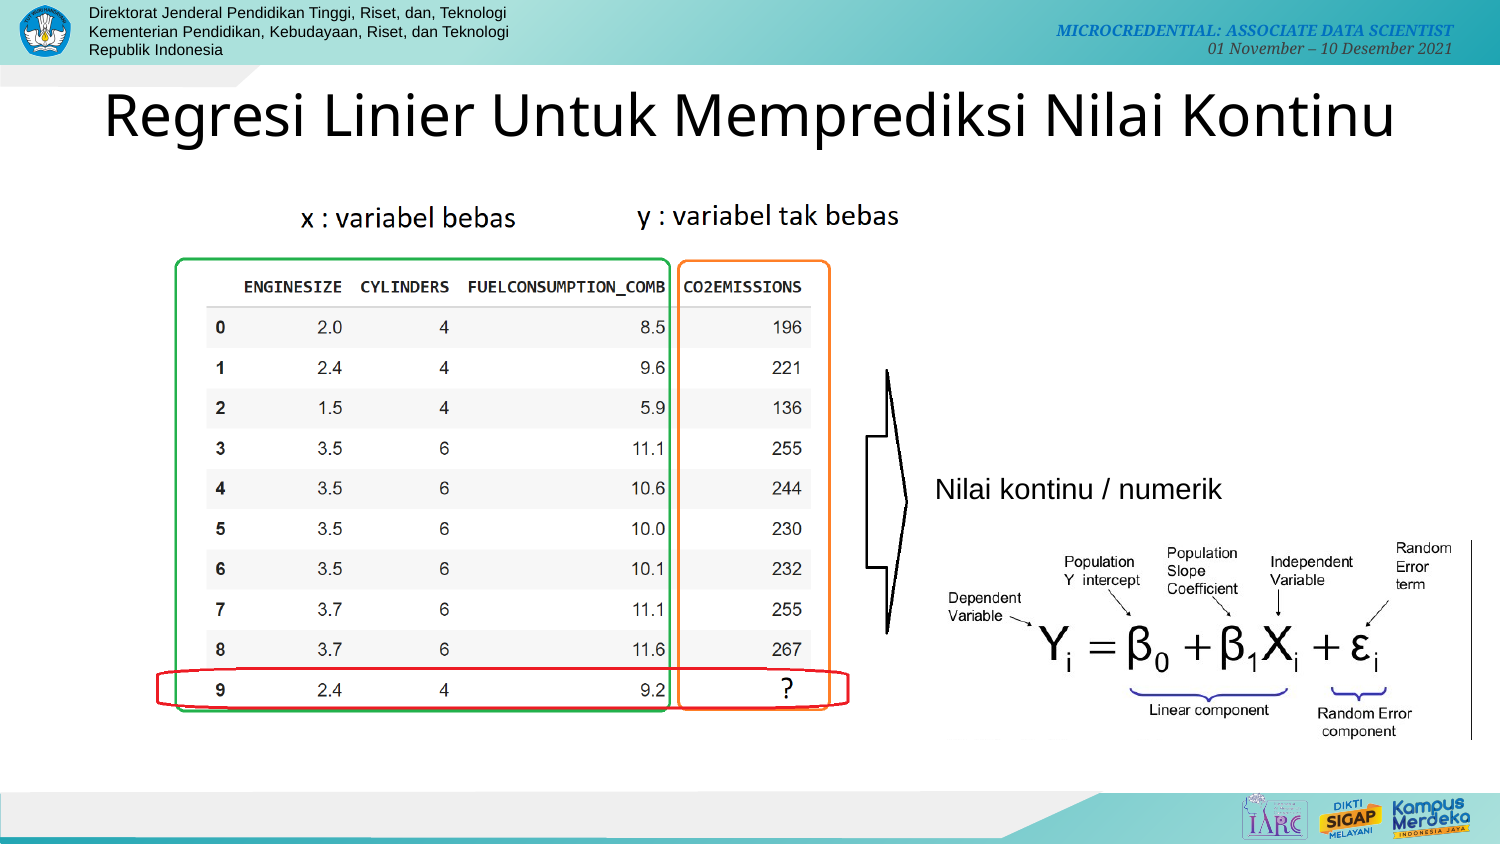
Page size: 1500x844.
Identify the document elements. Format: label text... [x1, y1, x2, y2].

picture [1237, 790, 1312, 843]
text_box Regresi Linier Untuk Memprediksi Nilai Kontinu [51, 77, 1449, 218]
picture [1319, 796, 1382, 842]
text_box Nilai kontinu / numerik [929, 462, 1253, 513]
picture [1393, 798, 1470, 839]
picture [16, 3, 74, 61]
picture [113, 174, 925, 752]
picture [935, 540, 1472, 740]
